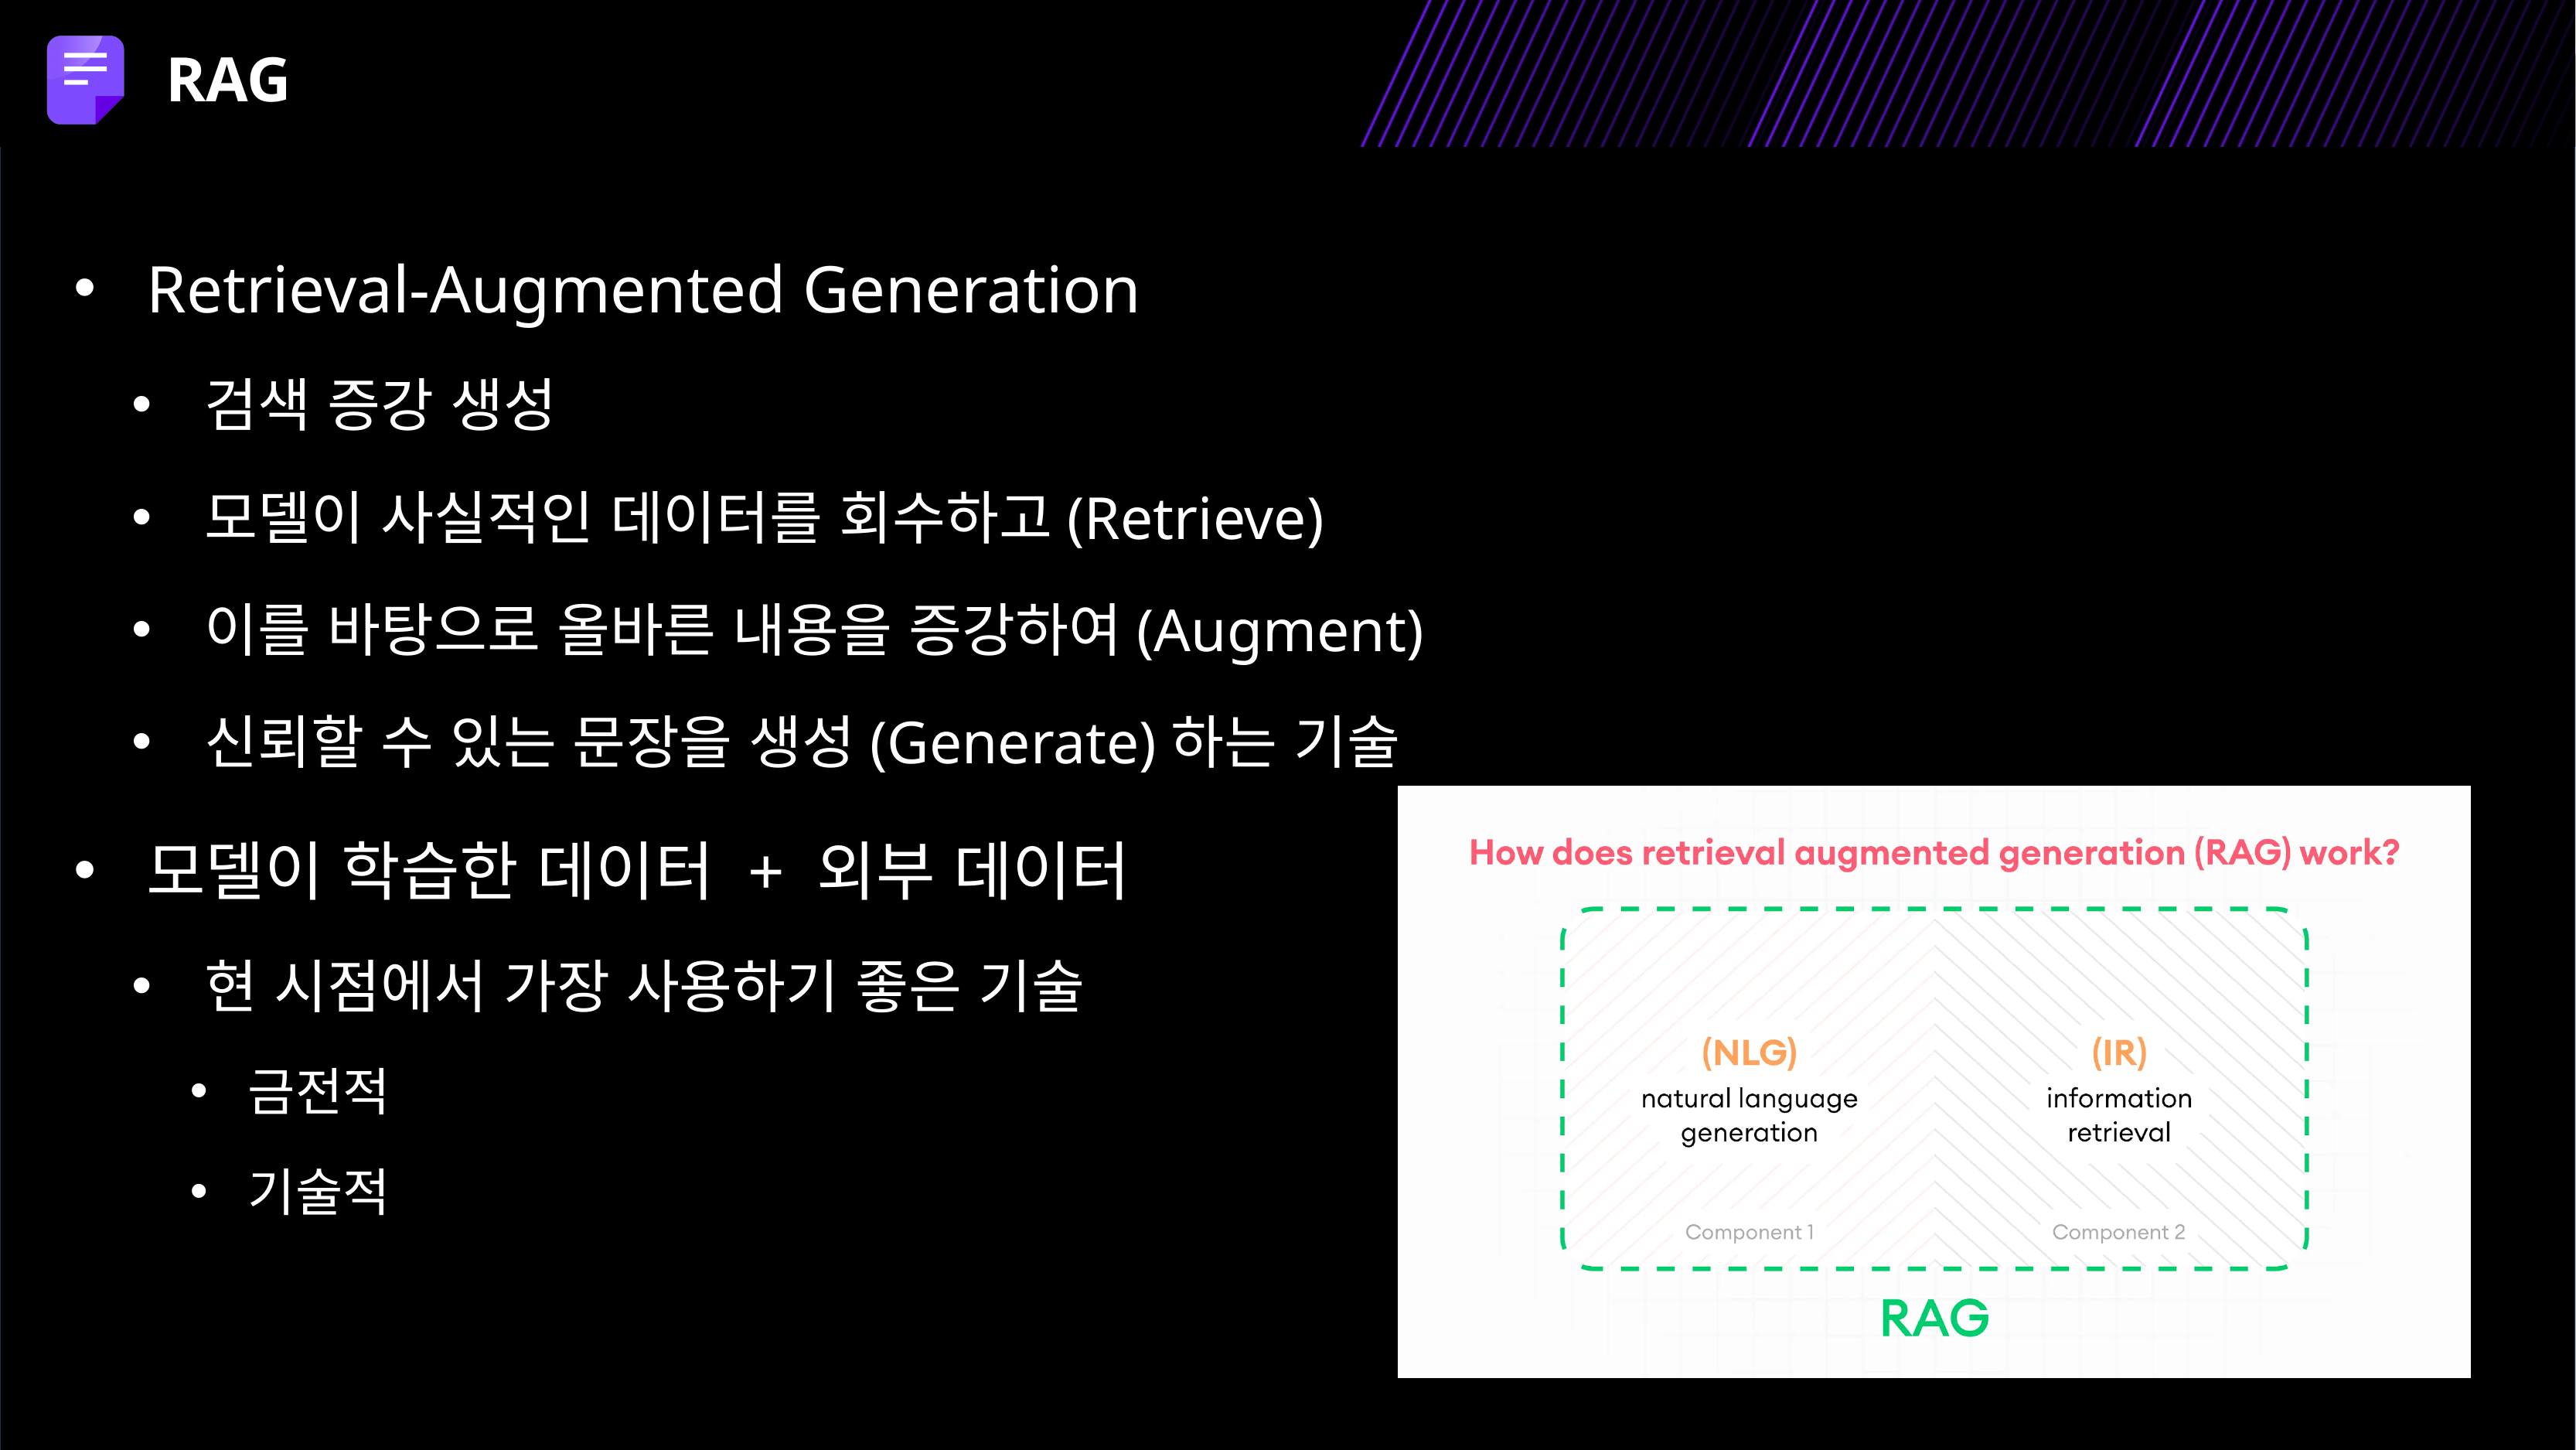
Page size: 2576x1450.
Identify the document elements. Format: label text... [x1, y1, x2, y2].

picture [1398, 786, 2471, 1378]
picture [0, 0, 2576, 147]
list RAG [154, 43, 1367, 140]
list Retrieval-Augmented Generation 검색 증강 생성 모델이 사실적인 데이터를 회수하고(Retrieve) 이를 바탕으로 올바른 내용을 증강하여(Augment) 신뢰할 수 있는 문장을 생성(Generate)하는 기술 모델이 학습한 데이터 + 외부 데이터 현 시점에서 가장 사용하기 좋은 기술 금전적 기술적 [62, 203, 2513, 1210]
